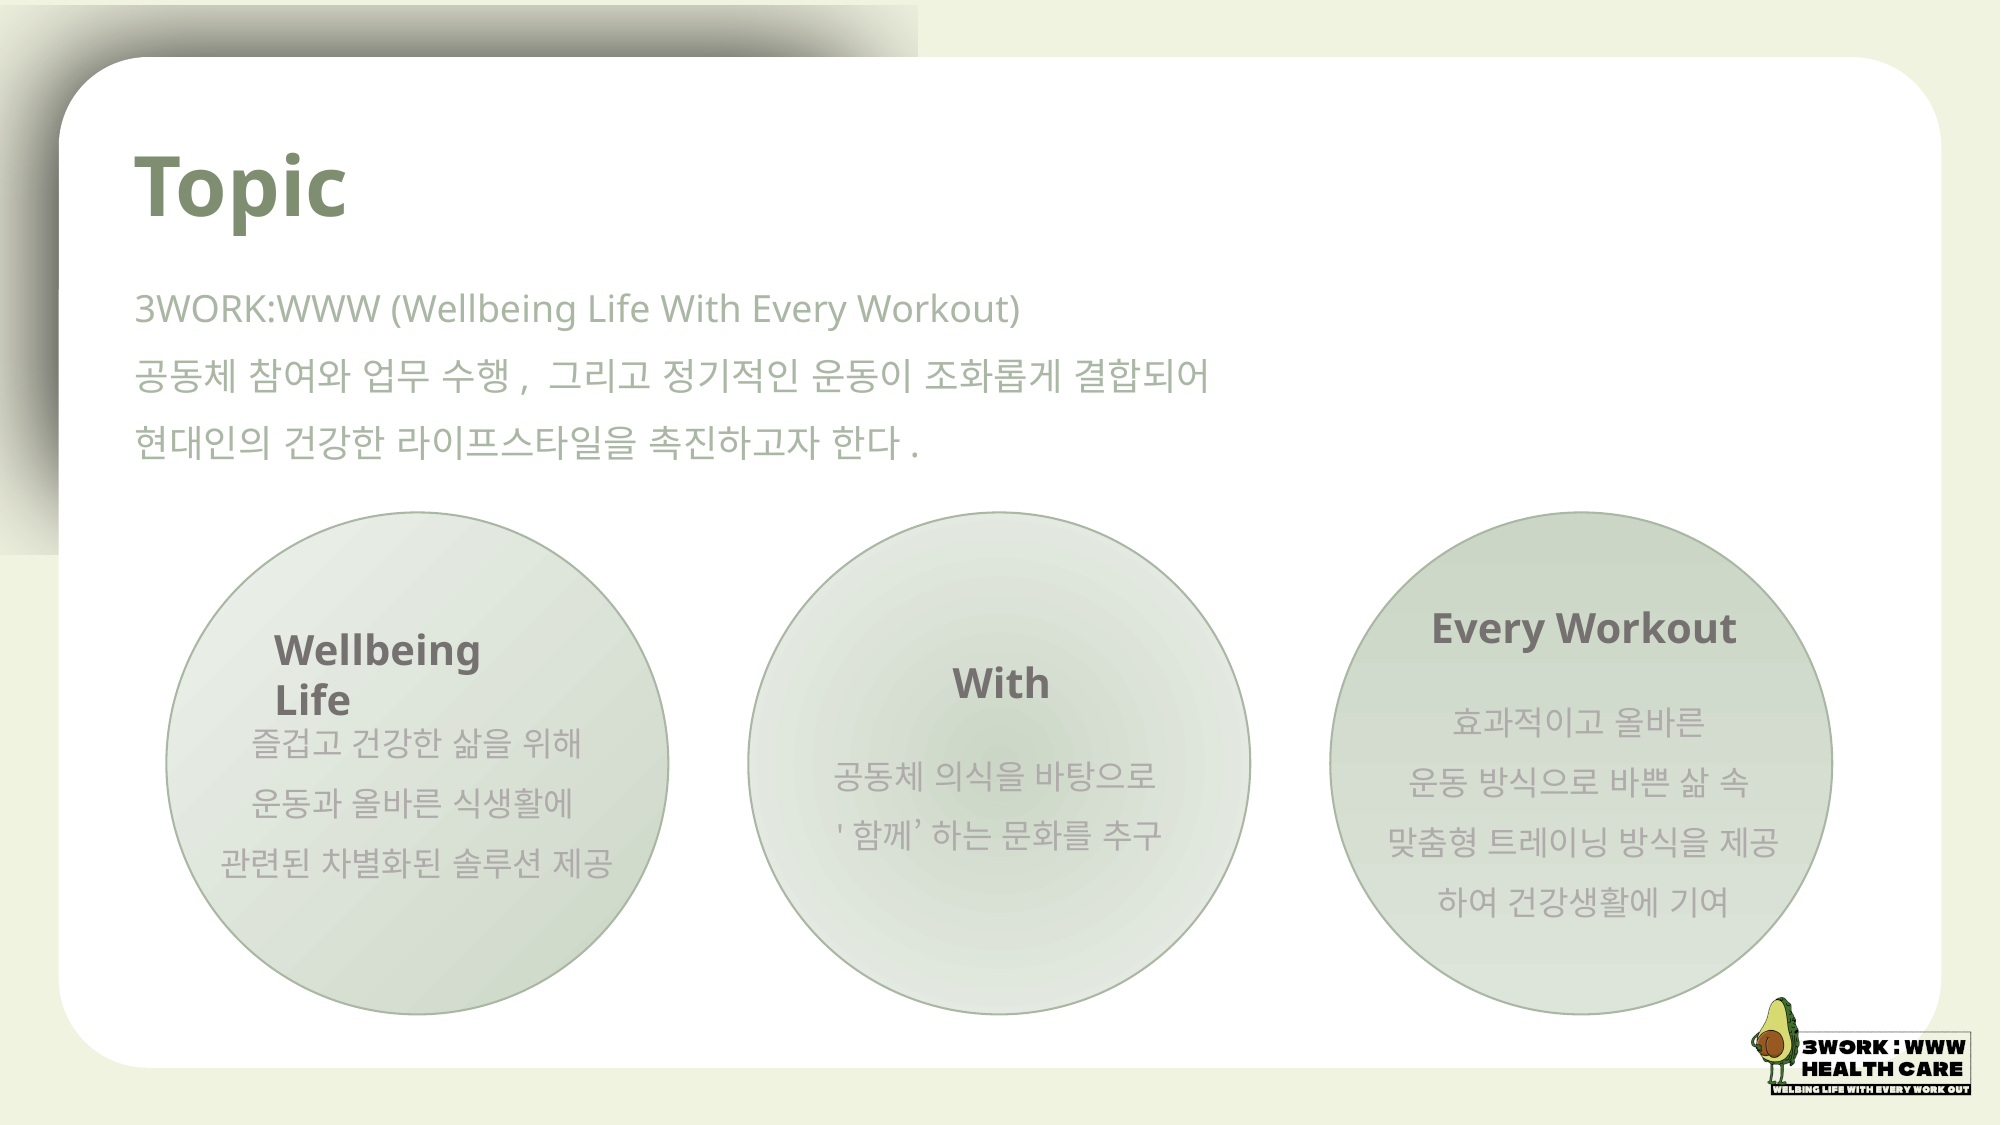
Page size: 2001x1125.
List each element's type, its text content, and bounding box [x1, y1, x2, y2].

picture [1747, 991, 1975, 1100]
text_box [166, 512, 1836, 1015]
text_box Topic [118, 125, 1882, 240]
text_box [57, 56, 1943, 1069]
text_box 3WORK:WWW (Wellbeing Life With Every Workout) 공동체 참여와 업무 수행, 그리고 정기적인 운동이 조화롭게 결합되어 현대인의 건강한 라이프스타일을 촉진하고자 한다. [119, 255, 1882, 473]
